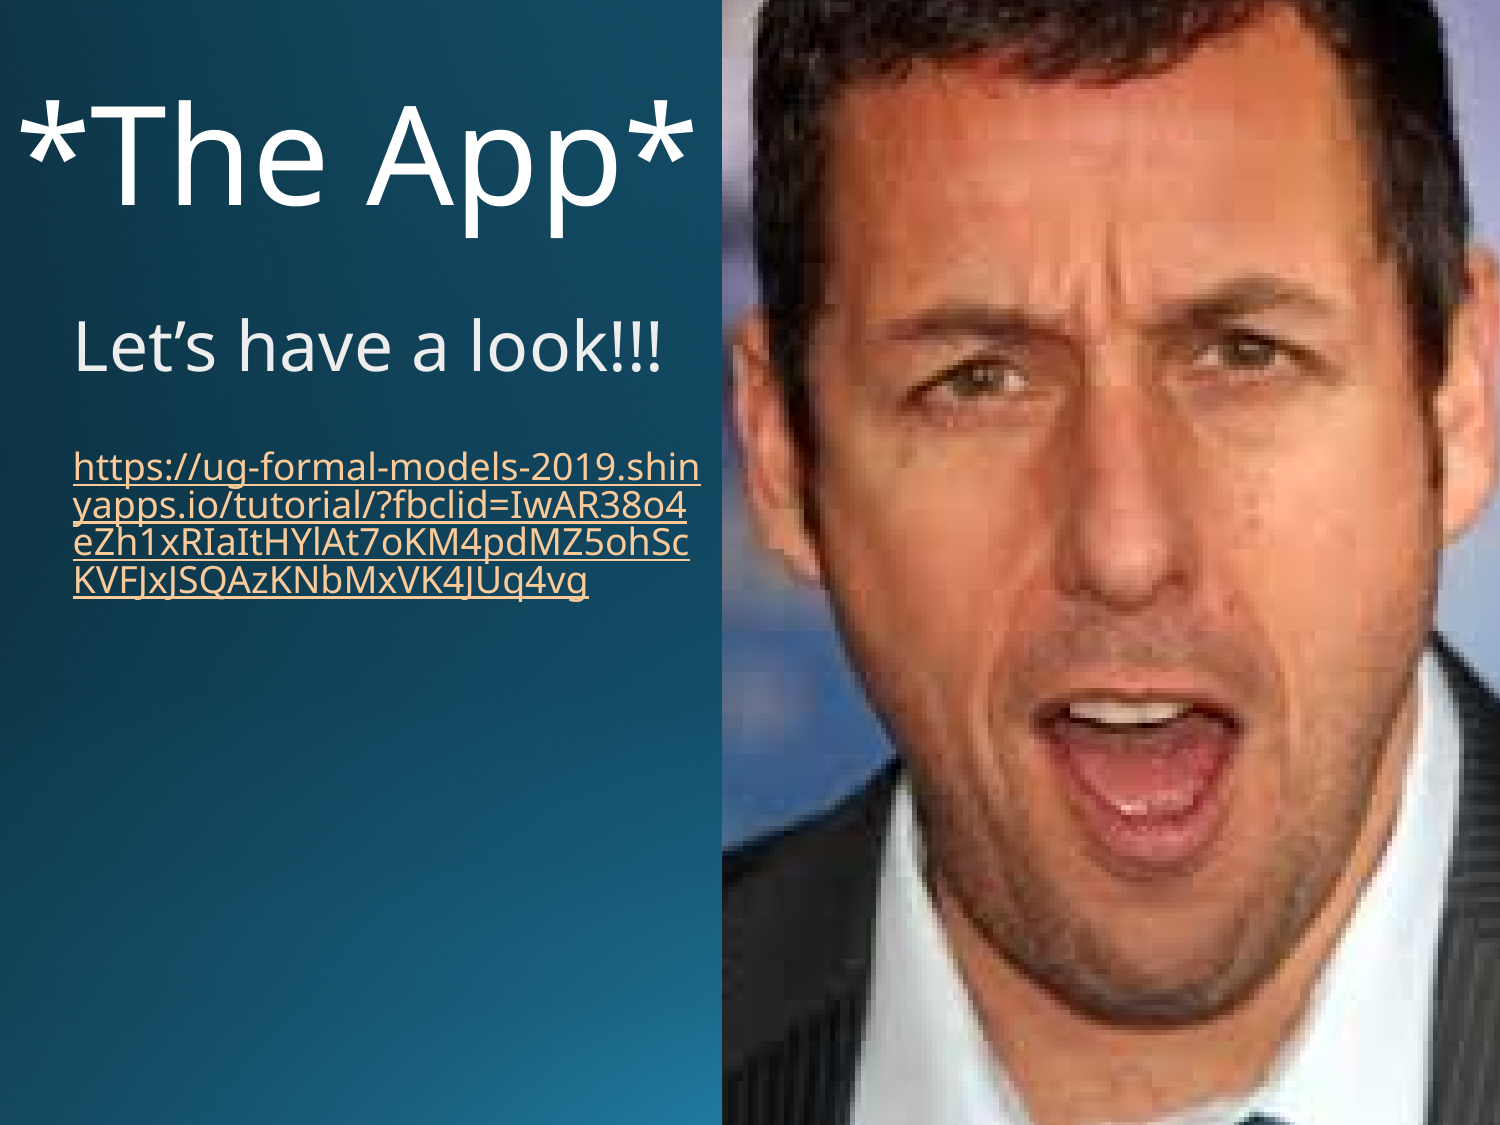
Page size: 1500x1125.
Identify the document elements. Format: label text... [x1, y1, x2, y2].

picture [0, 0, 1500, 1125]
title *The App* [0, 58, 722, 263]
text_box Let’s have a look!!! [57, 283, 722, 415]
text_box https://ug-formal-models-2019.shinyapps.io/tutorial/?fbclid=IwAR38o4eZh1xRIaItHYlAt7oKM4pdMZ5ohScKVFJxJSQAzKNbMxVK4JUq4vg [57, 435, 722, 502]
